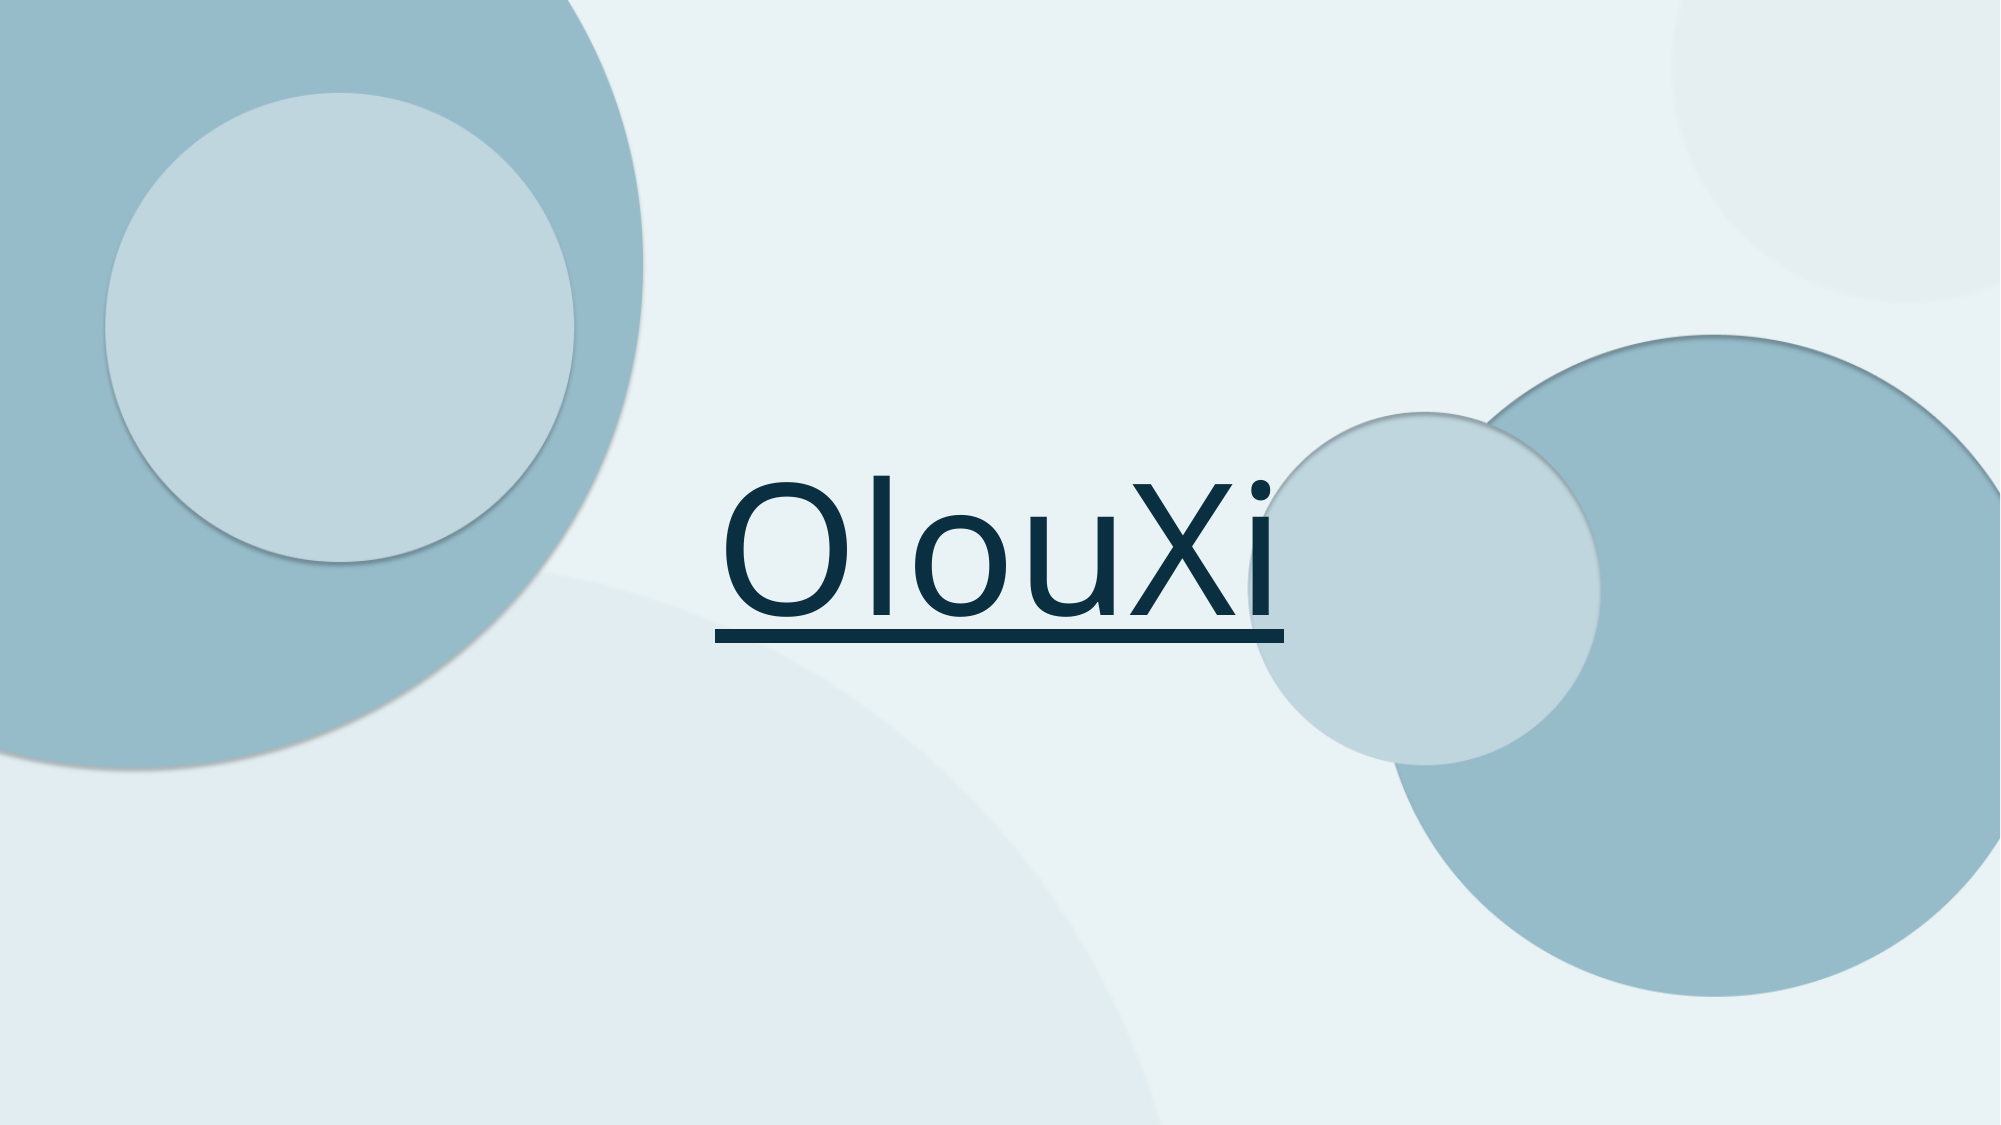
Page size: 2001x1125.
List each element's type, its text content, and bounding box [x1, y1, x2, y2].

title OlouXi [248, 460, 1751, 664]
picture [0, 0, 2001, 1125]
